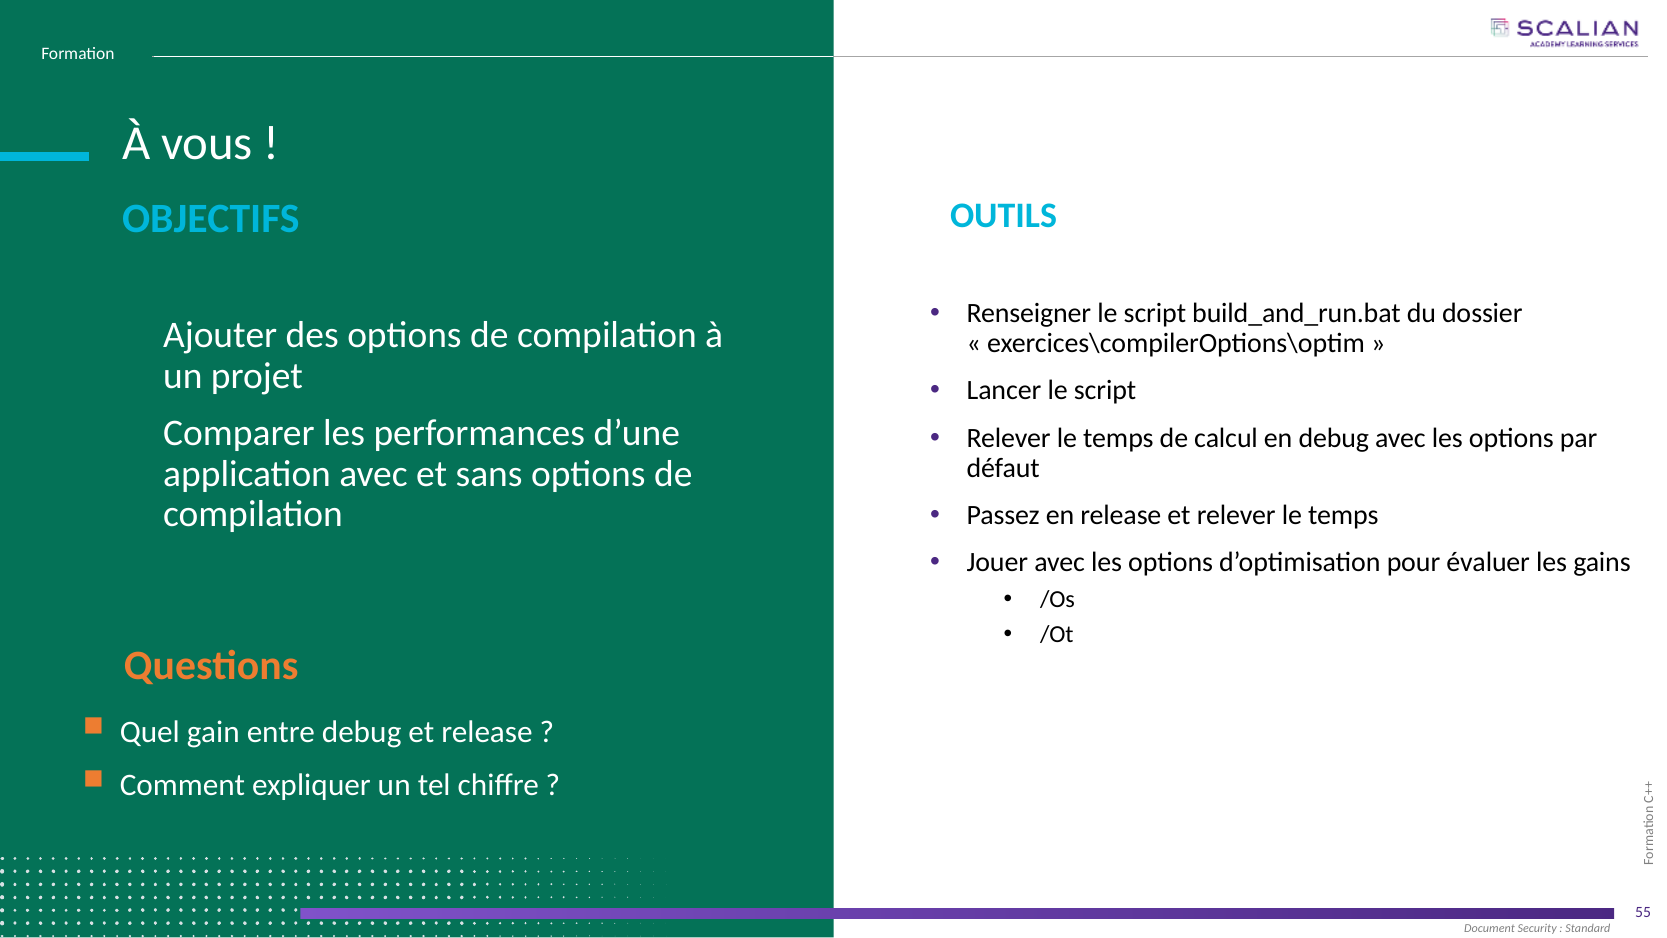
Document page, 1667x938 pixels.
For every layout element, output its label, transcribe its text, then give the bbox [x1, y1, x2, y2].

list OBJECTIFS [107, 189, 805, 243]
title À vous ! [107, 109, 805, 176]
text_box OUTILS [935, 189, 1633, 243]
text_box Quel gain entre debug et release ? Comment expliquer un tel chiffre ? [65, 702, 803, 938]
list Renseigner le script build_and_run.bat du dossier « exercices\compilerOptions\optim » Lancer le script Relever le temps de calcul en debug avec les options par défaut Passez en release et relever le temps Jouer avec les options d’optimisation pour évaluer les gains /Os /Ot [915, 291, 1653, 846]
list Ajouter des options de compilation à un projet Comparer les performances d’une application avec et sans options de compilation [148, 307, 770, 612]
picture [1482, 8, 1648, 56]
text_box [79, 654, 817, 904]
text_box Questions [107, 612, 803, 697]
